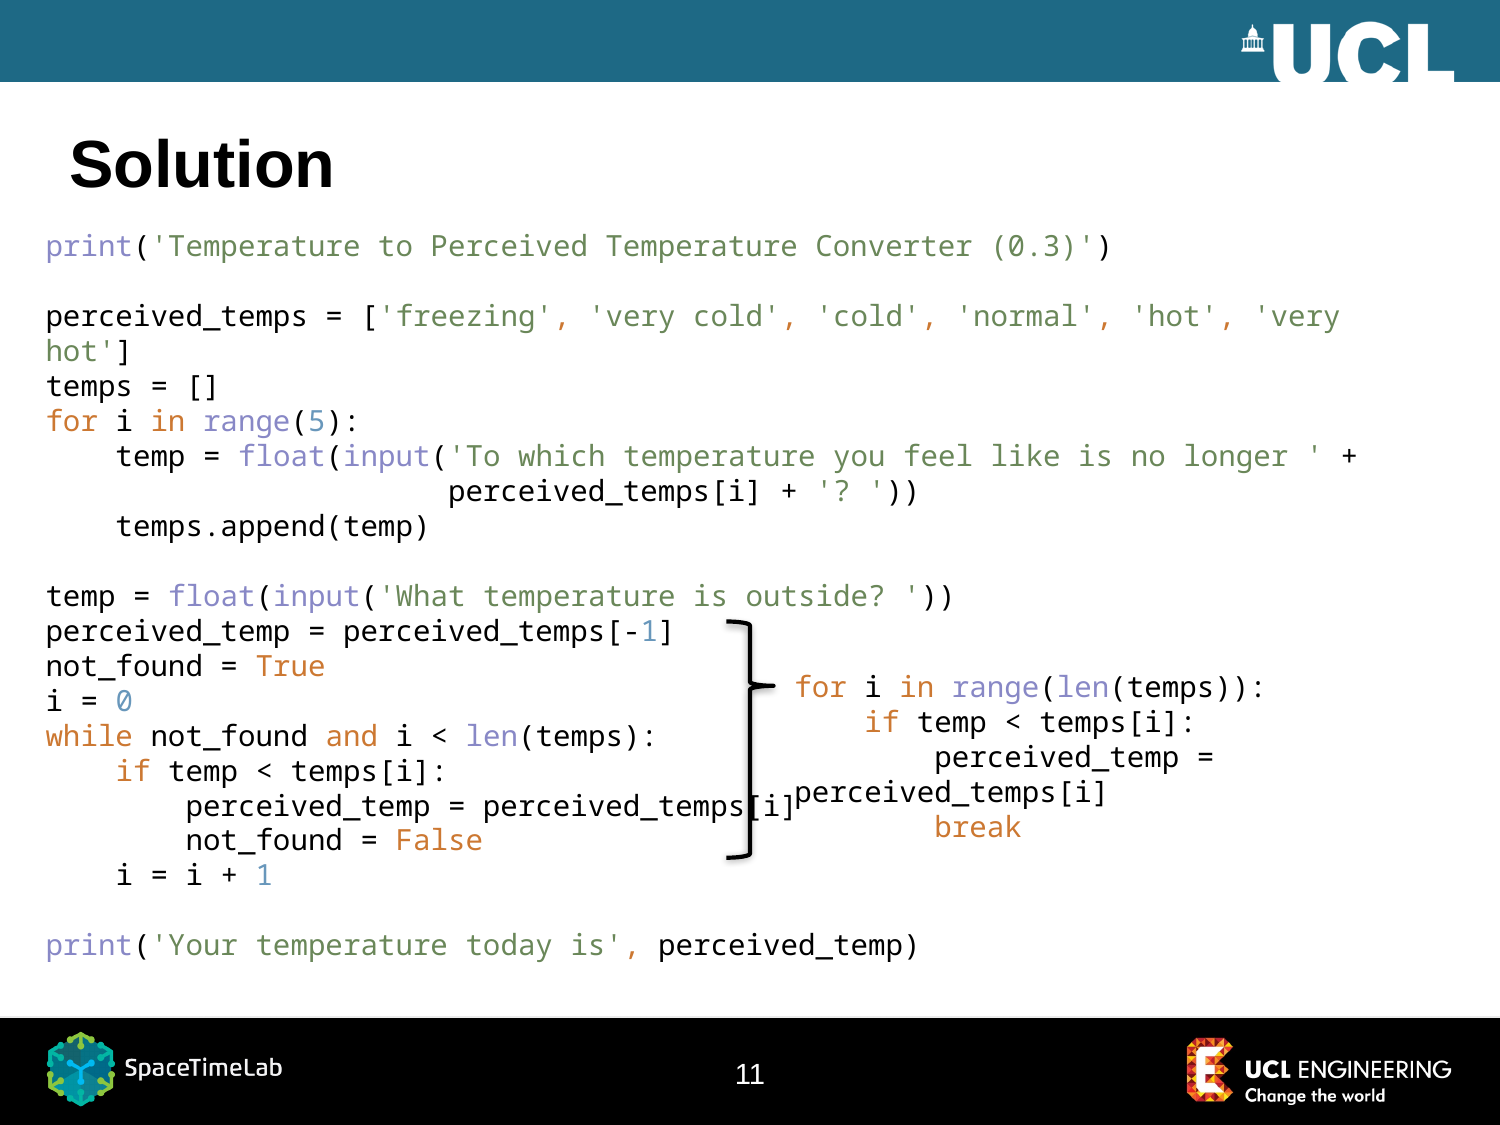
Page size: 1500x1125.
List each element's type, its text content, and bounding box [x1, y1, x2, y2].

list print('Temperature to Perceived Temperature Converter (0.3)') perceived_temps = ['freezing', 'very cold', 'cold', 'normal', 'hot', 'very hot'] temps = [] for i in range(5): temp = float(input('To which temperature you feel like is no longer ' + perceived_temps[i] + '? ')) temps.append(temp) temp = float(input('What temperature is outside? ')) perceived_temp = perceived_temps[-1] not_found = True i = 0 while not_found and i < len(temps): if temp < temps[i]: perceived_temp = perceived_temps[i] not_found = False i = i + 1 print('Your temperature today is', perceived_temp) [30, 219, 1424, 1012]
footer 11 [496, 1042, 1004, 1103]
picture [0, 990, 1500, 1125]
title Solution [54, 113, 1447, 197]
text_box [726, 621, 1500, 858]
